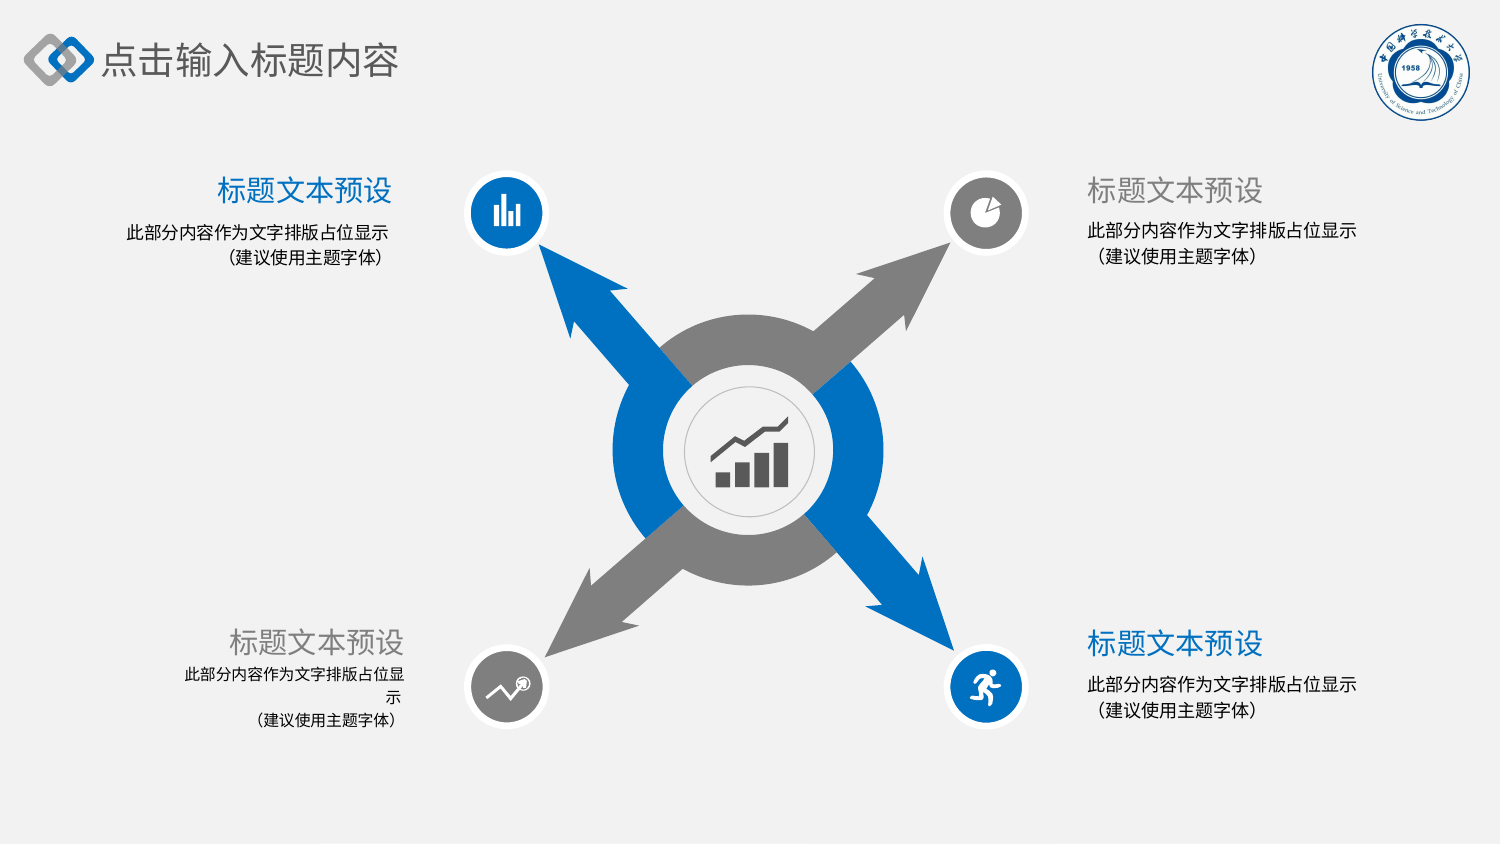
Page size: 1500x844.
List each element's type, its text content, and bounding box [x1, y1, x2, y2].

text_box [1028, 170, 1388, 276]
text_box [463, 170, 1030, 730]
text_box 点击输入标题内容 [100, 28, 450, 91]
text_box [125, 169, 465, 277]
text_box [1028, 623, 1388, 730]
picture [1371, 23, 1470, 122]
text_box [180, 622, 465, 730]
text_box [29, 39, 90, 81]
